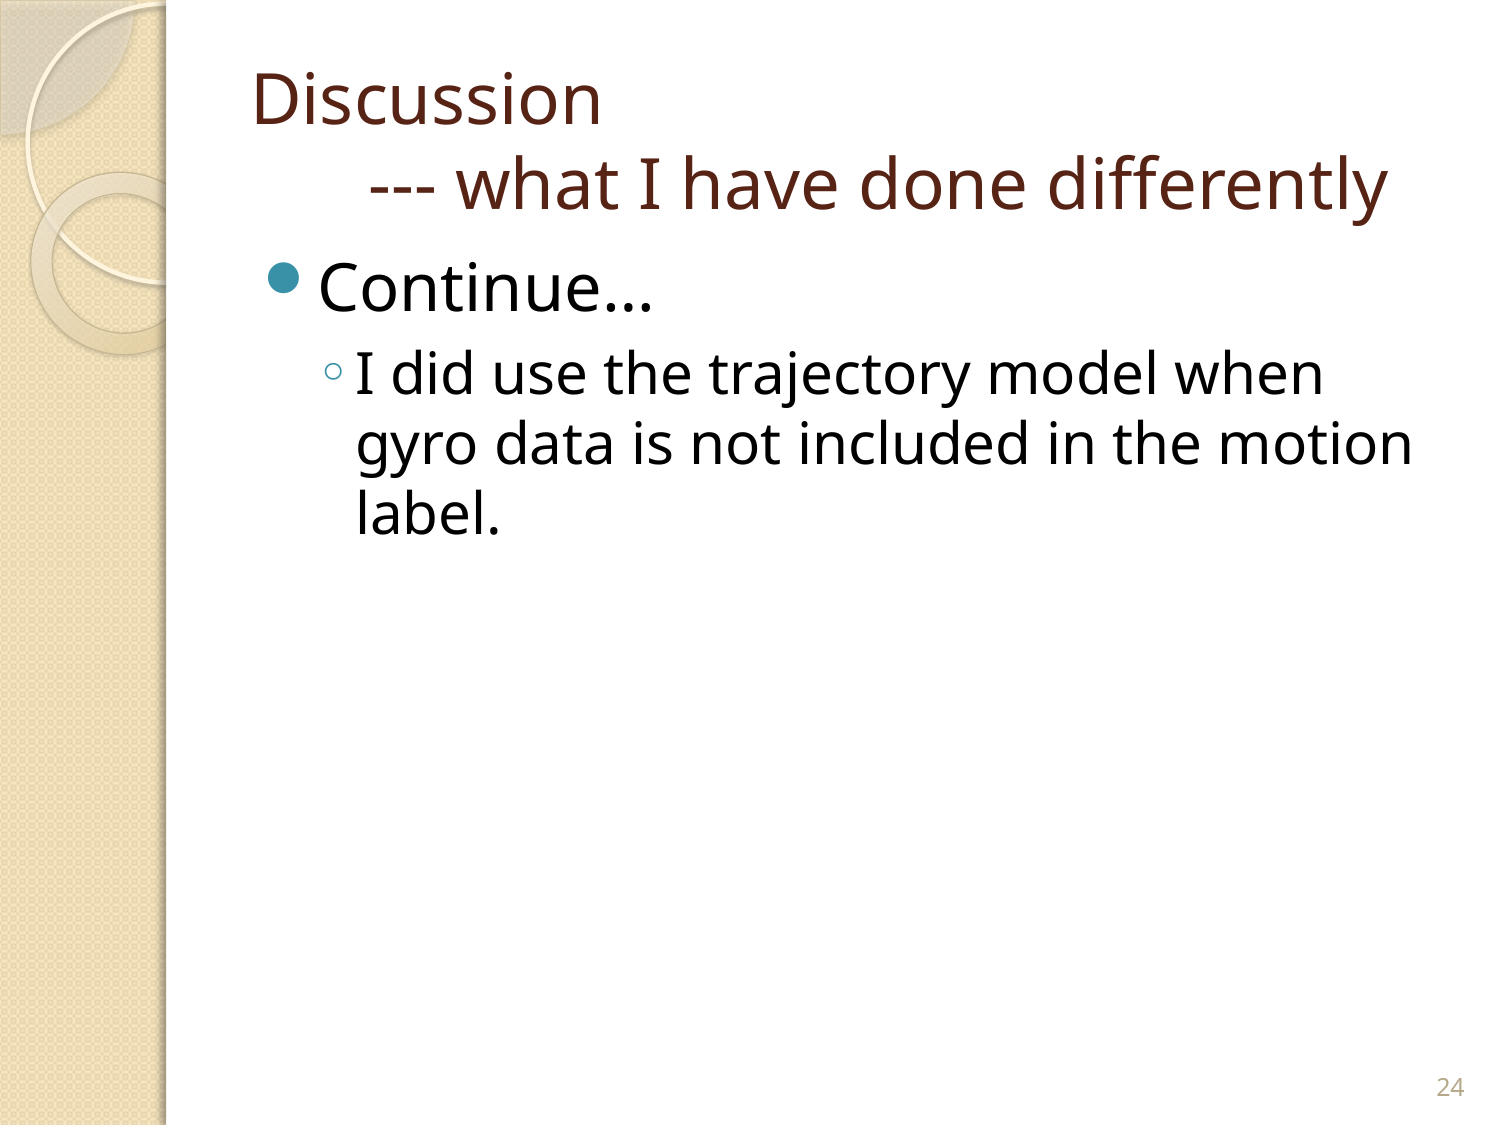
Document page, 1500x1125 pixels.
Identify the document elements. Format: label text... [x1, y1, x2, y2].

slide_number 24 [1413, 1034, 1488, 1113]
list Continue… I did use the trajectory model when gyro data is not included in the motion label. [235, 237, 1466, 1025]
title Discussion --- what I have done differently [235, 45, 1466, 233]
